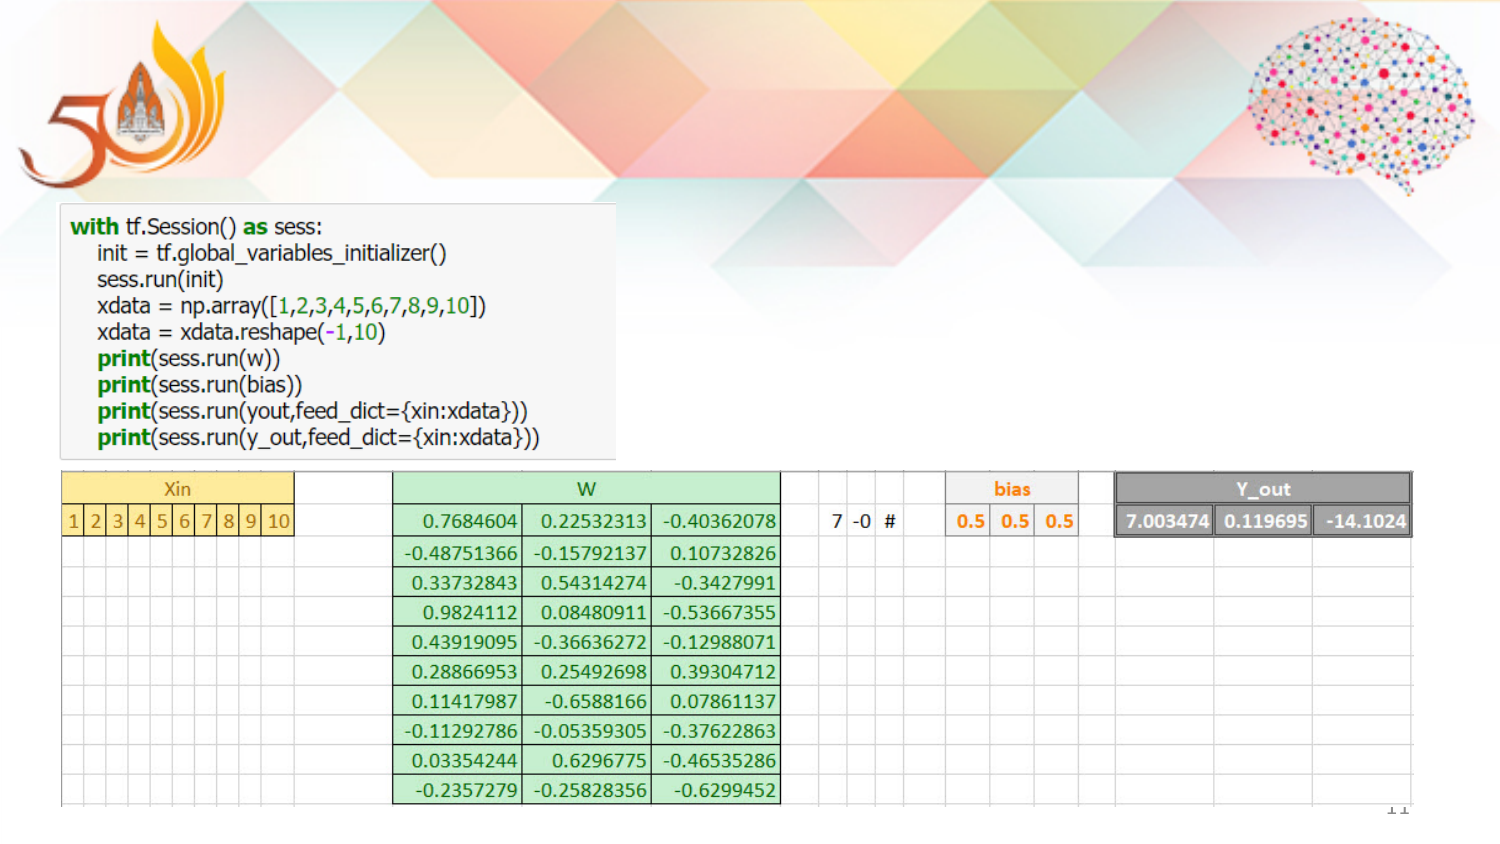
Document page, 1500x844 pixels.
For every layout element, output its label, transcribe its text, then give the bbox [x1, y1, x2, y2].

picture [0, 0, 1500, 844]
slide_number 11 [1074, 782, 1425, 827]
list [60, 470, 1414, 807]
